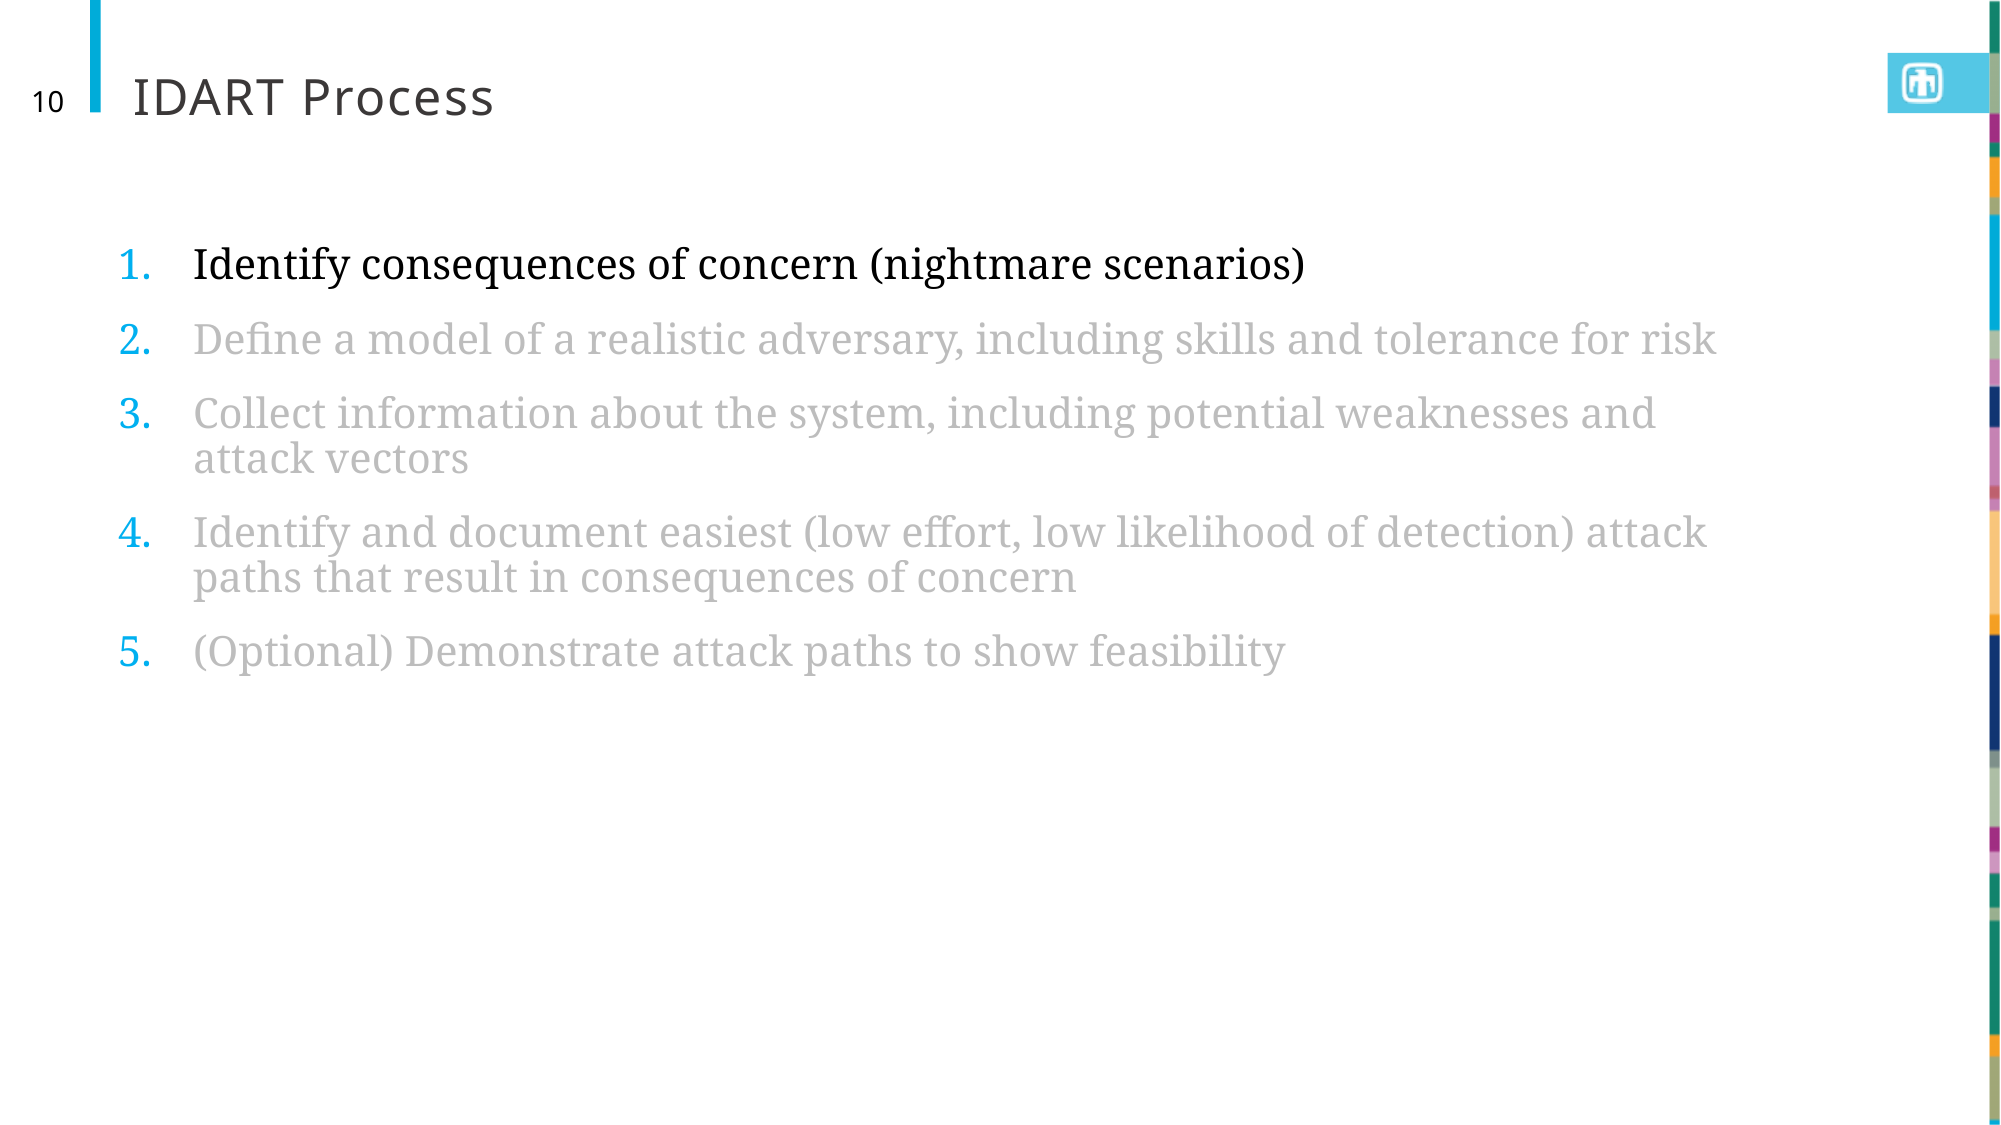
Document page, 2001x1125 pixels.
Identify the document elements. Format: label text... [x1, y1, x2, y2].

picture [1901, 62, 1944, 104]
picture [1990, 330, 1999, 1120]
picture [1990, 1, 1999, 215]
slide_number 10 [10, 73, 80, 133]
title IDART Process [118, 39, 1769, 133]
list Identify consequences of concern (nightmare scenarios) Define a model of a realistic adversary, including skills and tolerance for risk Collect information about the system, including potential weaknesses and attack vectors Identify and document easiest (low effort, low likelihood of detection) attack paths that result in consequences of concern (Optional) Demonstrate attack paths to show feasibility [118, 236, 1769, 779]
